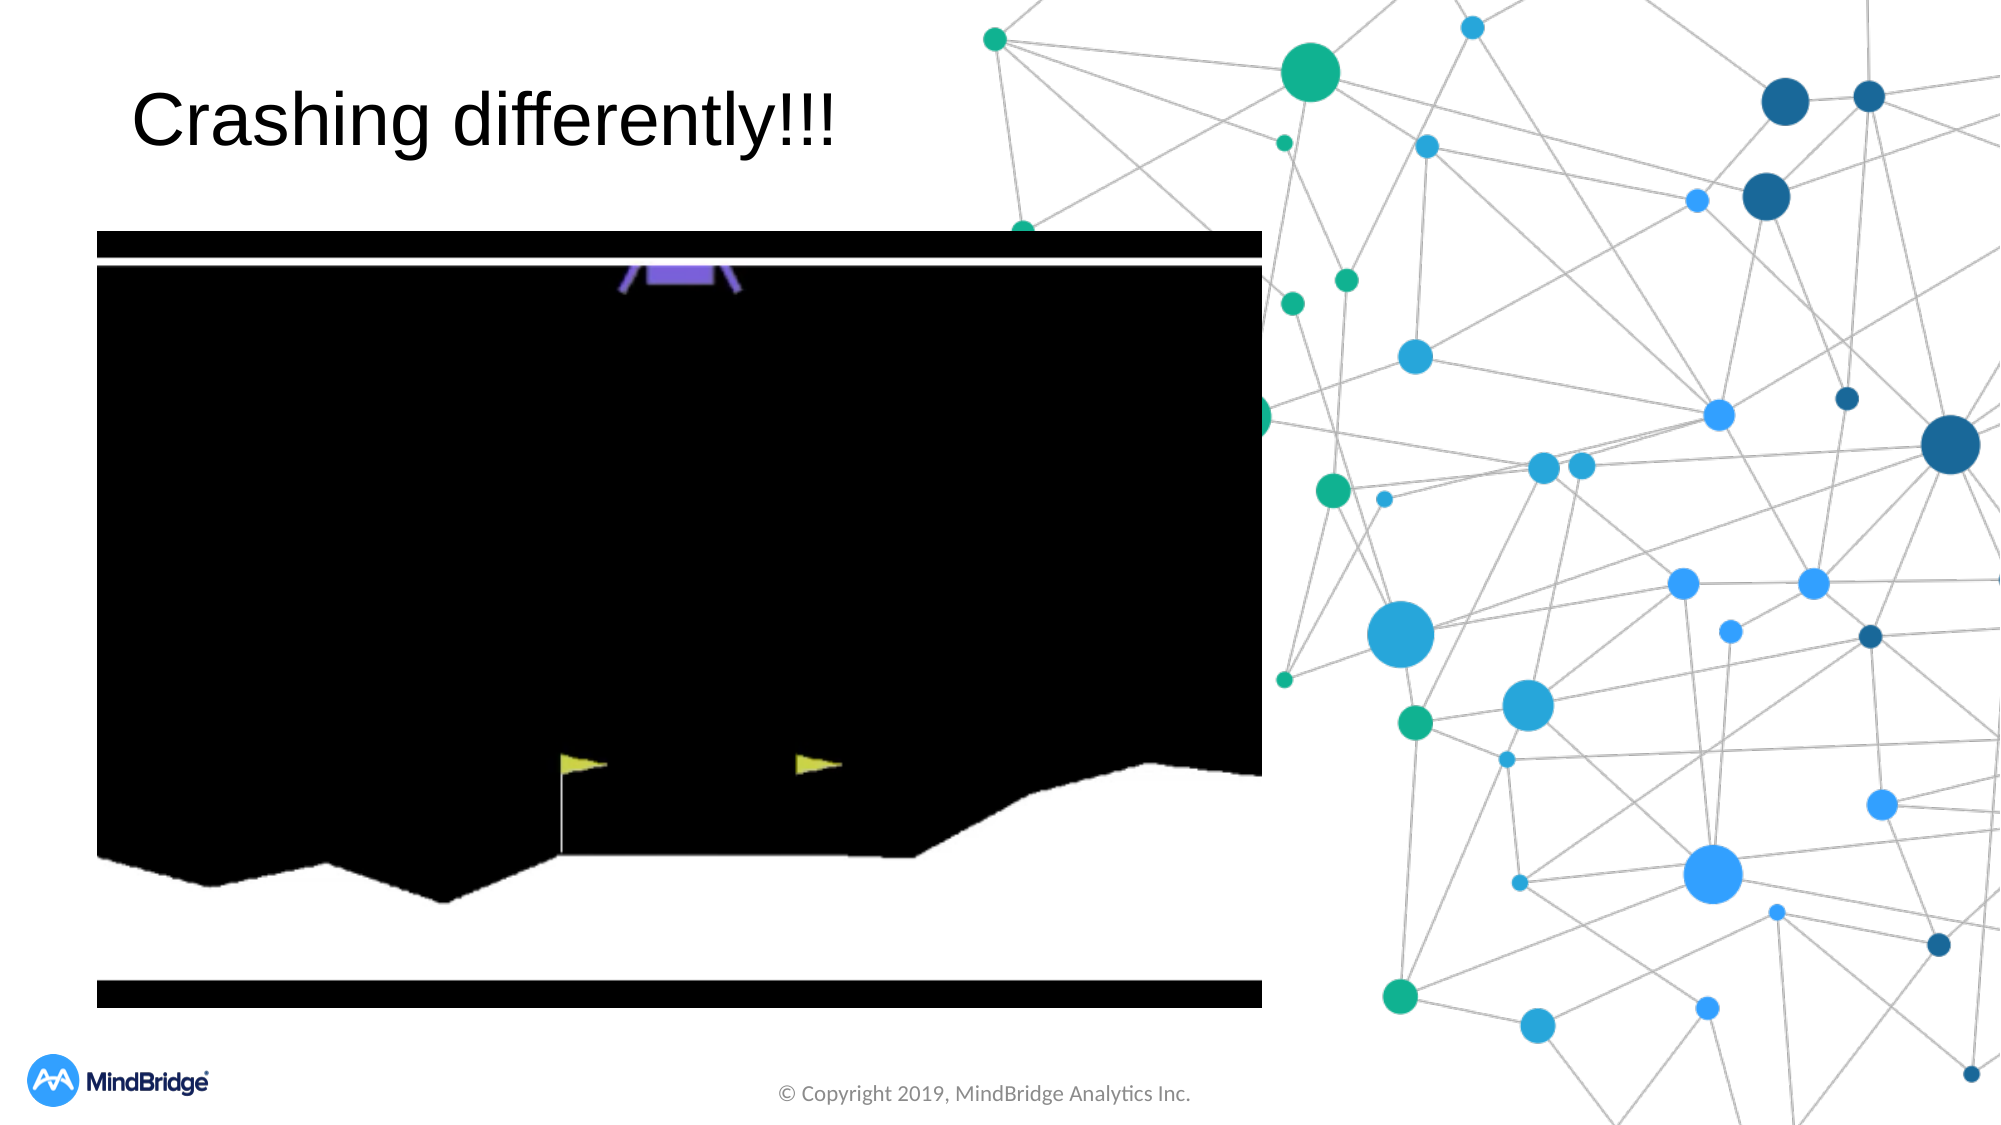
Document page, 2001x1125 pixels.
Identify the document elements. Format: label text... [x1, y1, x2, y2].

title Crashing differently!!! [116, 73, 920, 231]
picture [27, 1054, 209, 1107]
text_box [96, 231, 1263, 1009]
